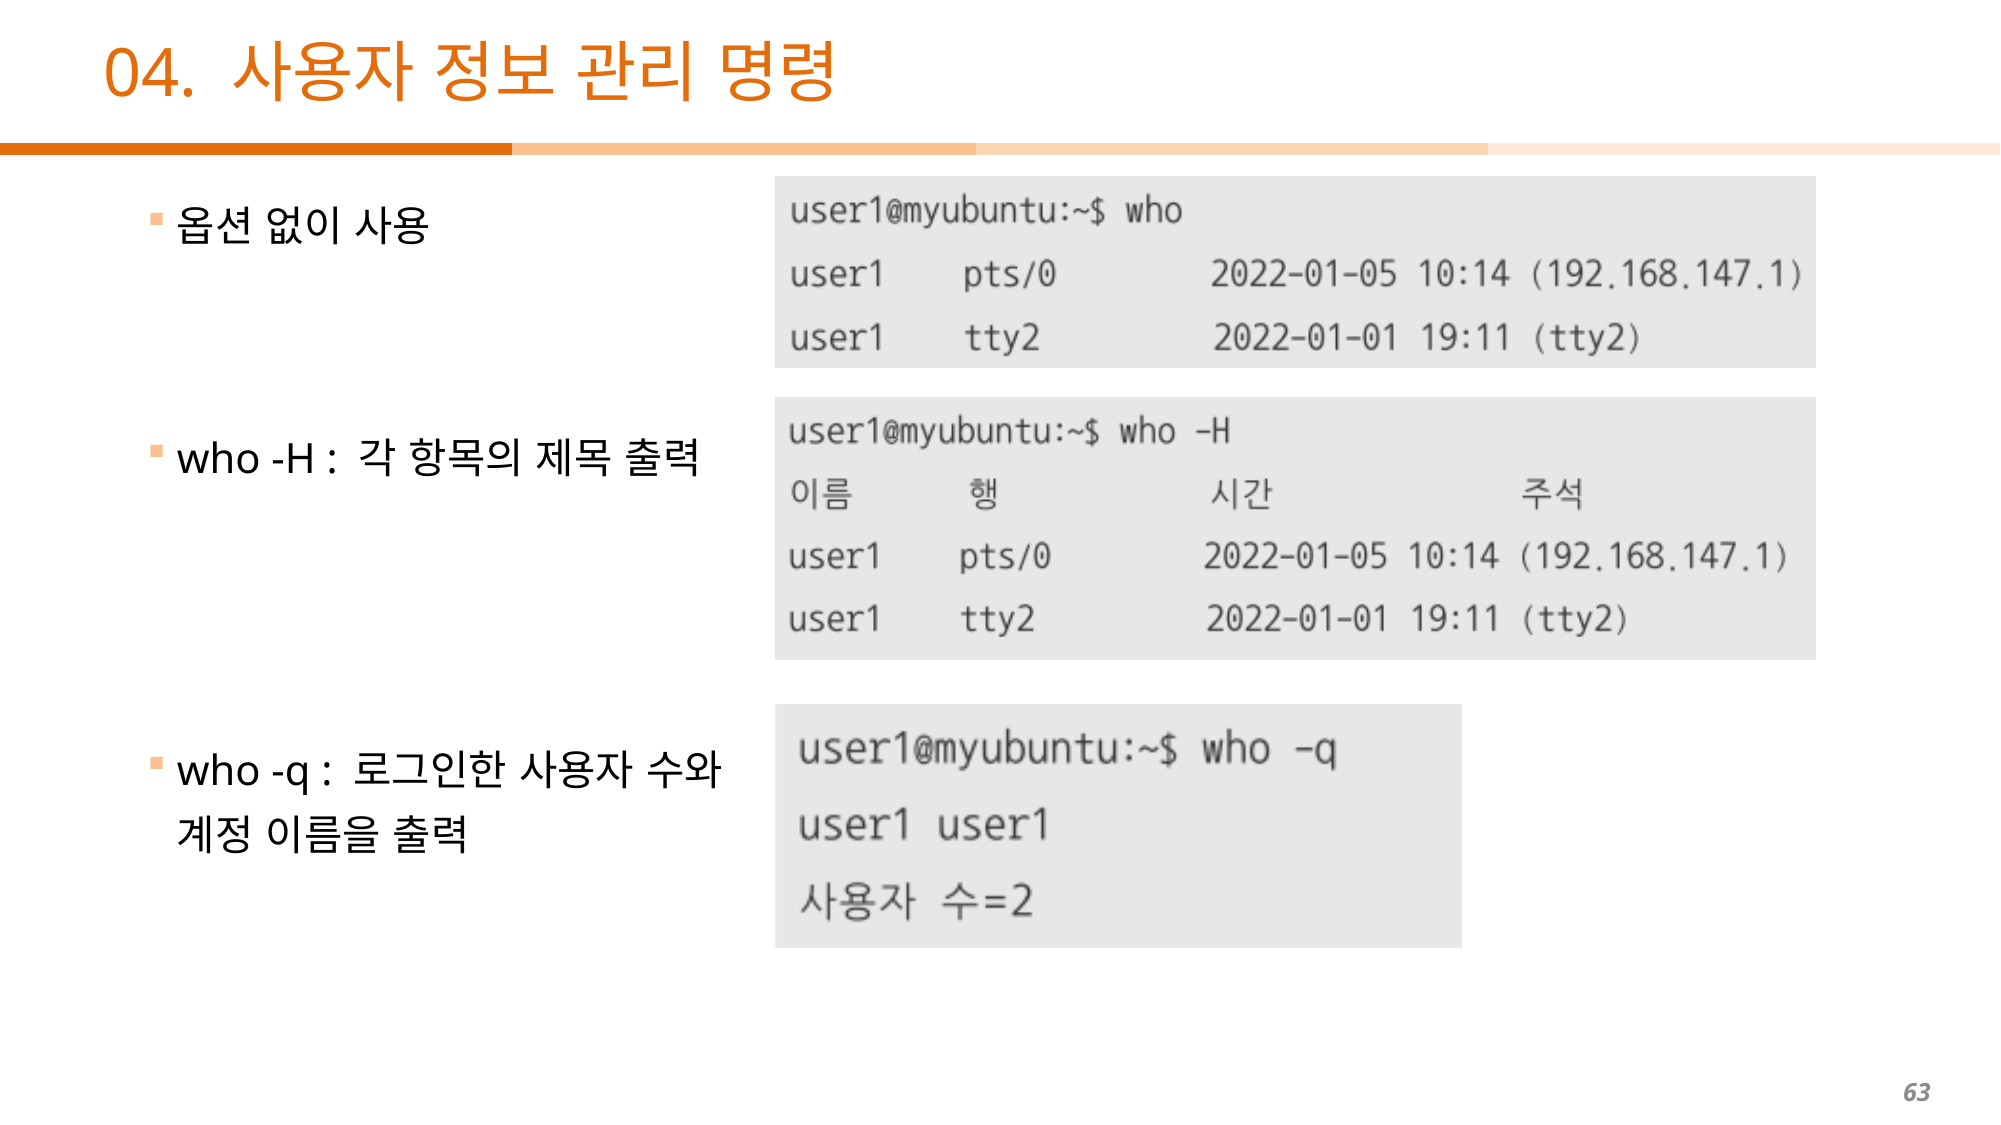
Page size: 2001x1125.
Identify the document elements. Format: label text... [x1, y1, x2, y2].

picture [775, 176, 1816, 368]
title 04. 사용자 정보 관리 명령 [88, 18, 1920, 122]
list 옵션 없이 사용 who -H : 각 항목의 제목 출력 who -q : 로그인한 사용자 수와 계정 이름을 출력 [88, 176, 776, 1083]
picture [775, 396, 1816, 660]
picture [775, 704, 1462, 949]
